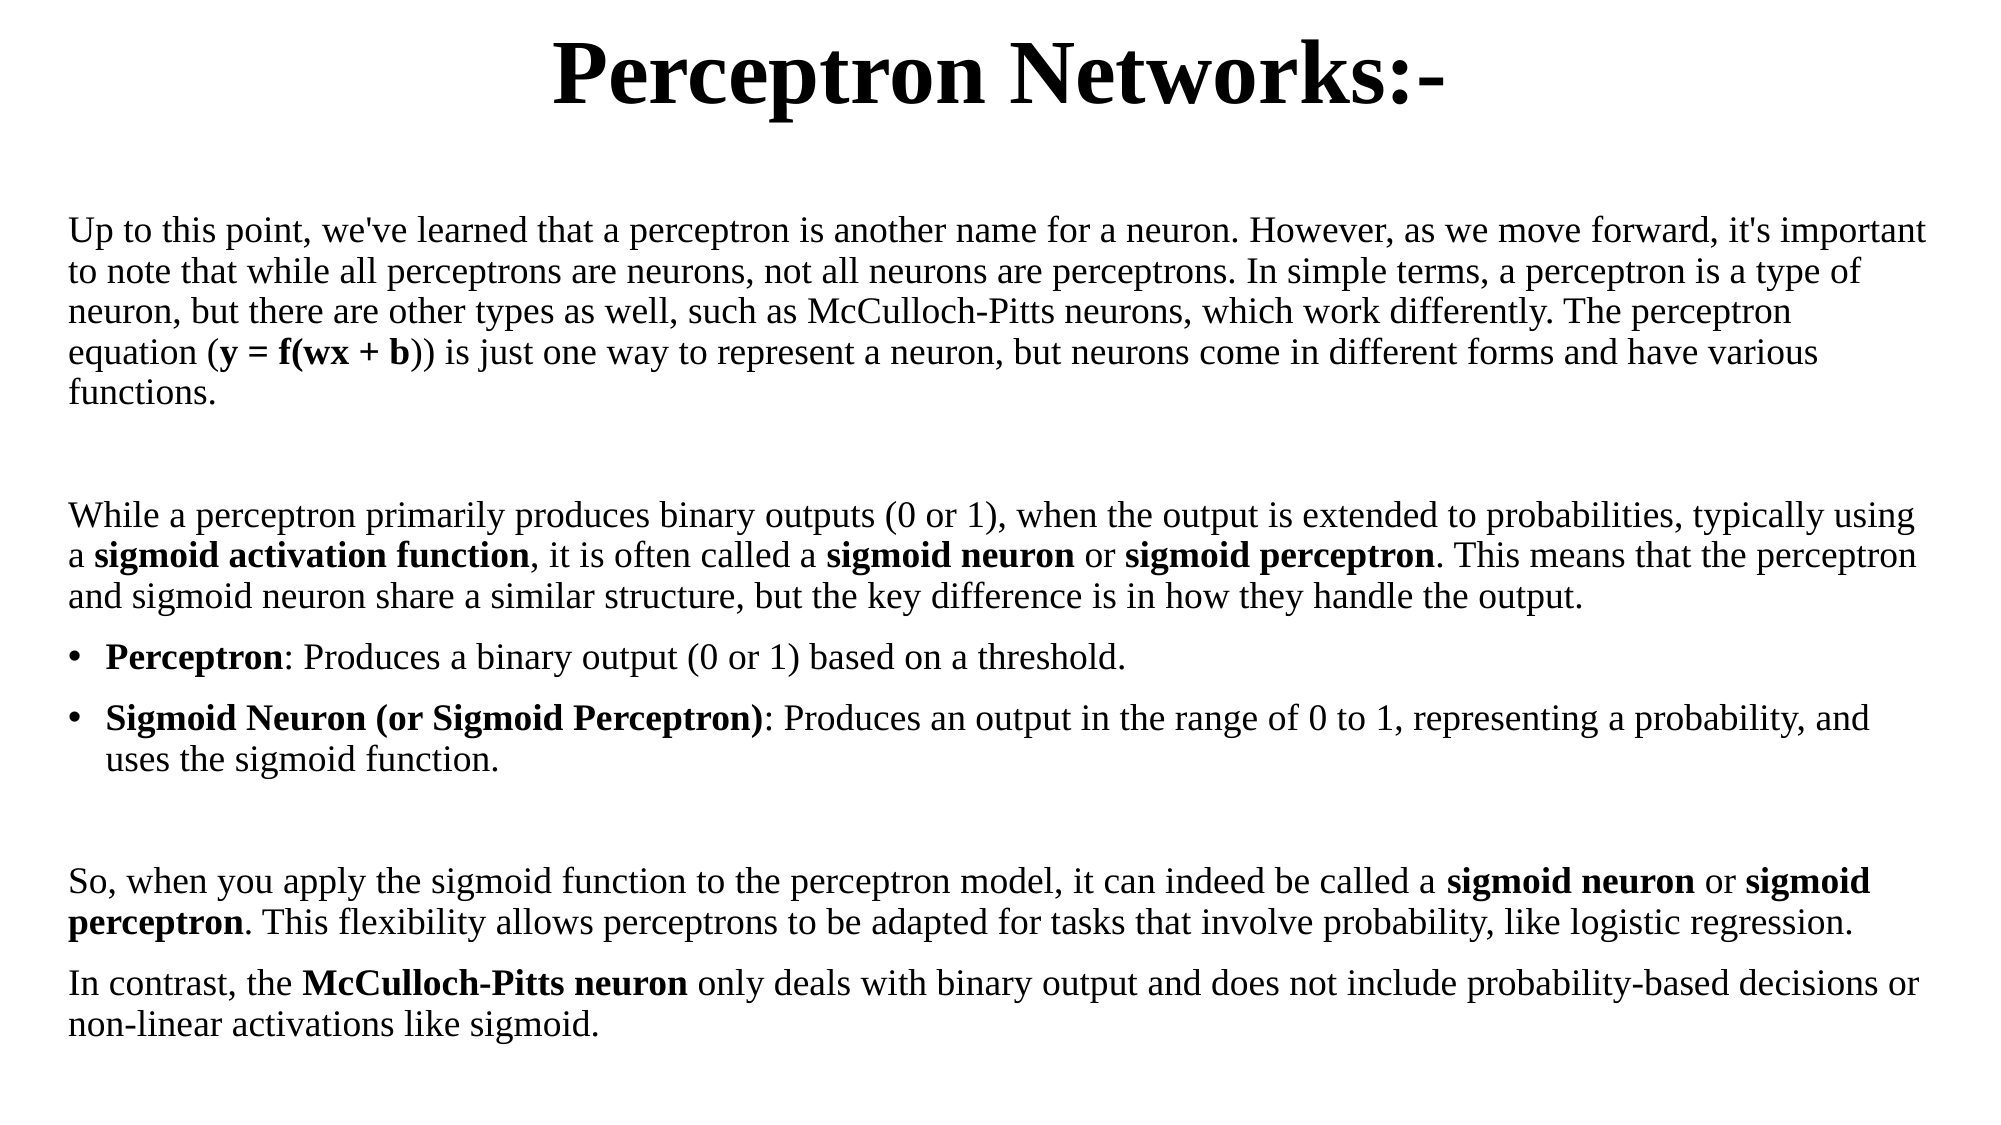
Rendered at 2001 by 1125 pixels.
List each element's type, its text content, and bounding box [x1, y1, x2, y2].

title Perceptron Networks:- [137, 0, 1863, 148]
list Up to this point, we've learned that a perceptron is another name for a neuron. However, as we move forward, it's important to note that while all perceptrons are neurons, not all neurons are perceptrons. In simple terms, a perceptron is a type of neuron, but there are other types as well, such as McCulloch-Pitts neurons, which work differently. The perceptron equation (y = f(wx + b)) is just one way to represent a neuron, but neurons come in different forms and have various functions. While a perceptron primarily produces binary outputs (0 or 1), when the output is extended to probabilities, typically using a sigmoid activation function, it is often called a sigmoid neuron or sigmoid perceptron. This means that the perceptron and sigmoid neuron share a similar structure, but the key difference is in how they handle the output. Perceptron: Produces a binary output (0 or 1) based on a threshold. Sigmoid Neuron (or Sigmoid Perceptron): Produces an output in the range of 0 to 1, representing a probability, and uses the sigmoid function. So, when you apply the sigmoid function to the perceptron model, it can indeed be called a sigmoid neuron or sigmoid perceptron. This flexibility allows perceptrons to be adapted for tasks that involve probability, like logistic regression. In contrast, the McCulloch-Pitts neuron only deals with binary output and does not include probability-based decisions or non-linear activations like sigmoid. [53, 203, 1948, 1101]
